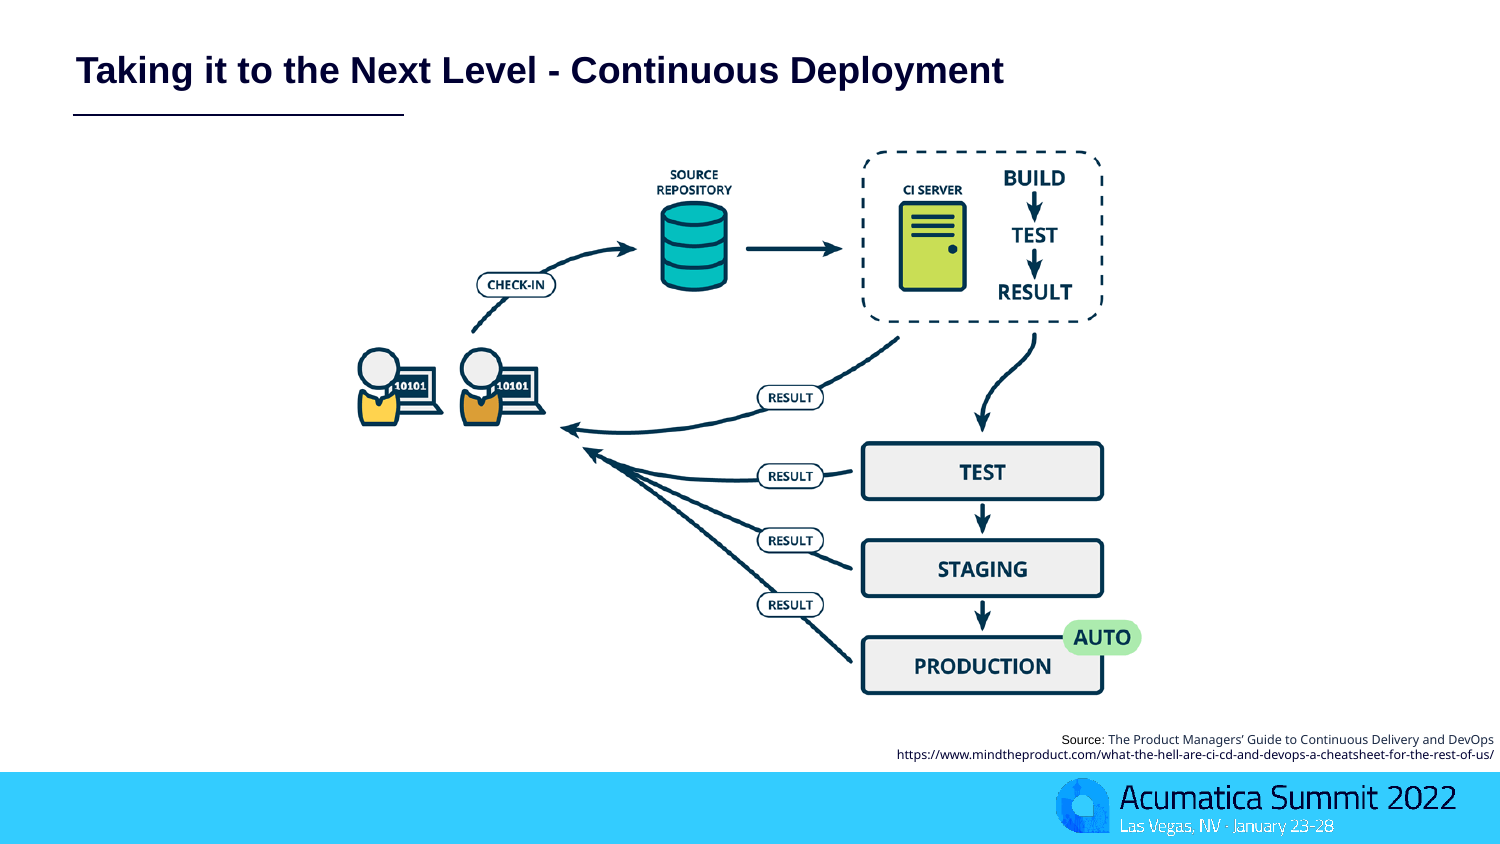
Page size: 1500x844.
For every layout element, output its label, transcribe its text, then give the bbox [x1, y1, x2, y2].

text_box Source: The Product Managers’ Guide to Continuous Delivery and DevOps https://www.mindtheproduct.com/what-the-hell-are-ci-cd-and-devops-a-cheatsheet-for-the-rest-of-us/ [837, 724, 1500, 772]
picture [1048, 774, 1471, 841]
title Taking it to the Next Level - Continuous Deployment [61, 22, 1457, 115]
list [339, 118, 1161, 726]
